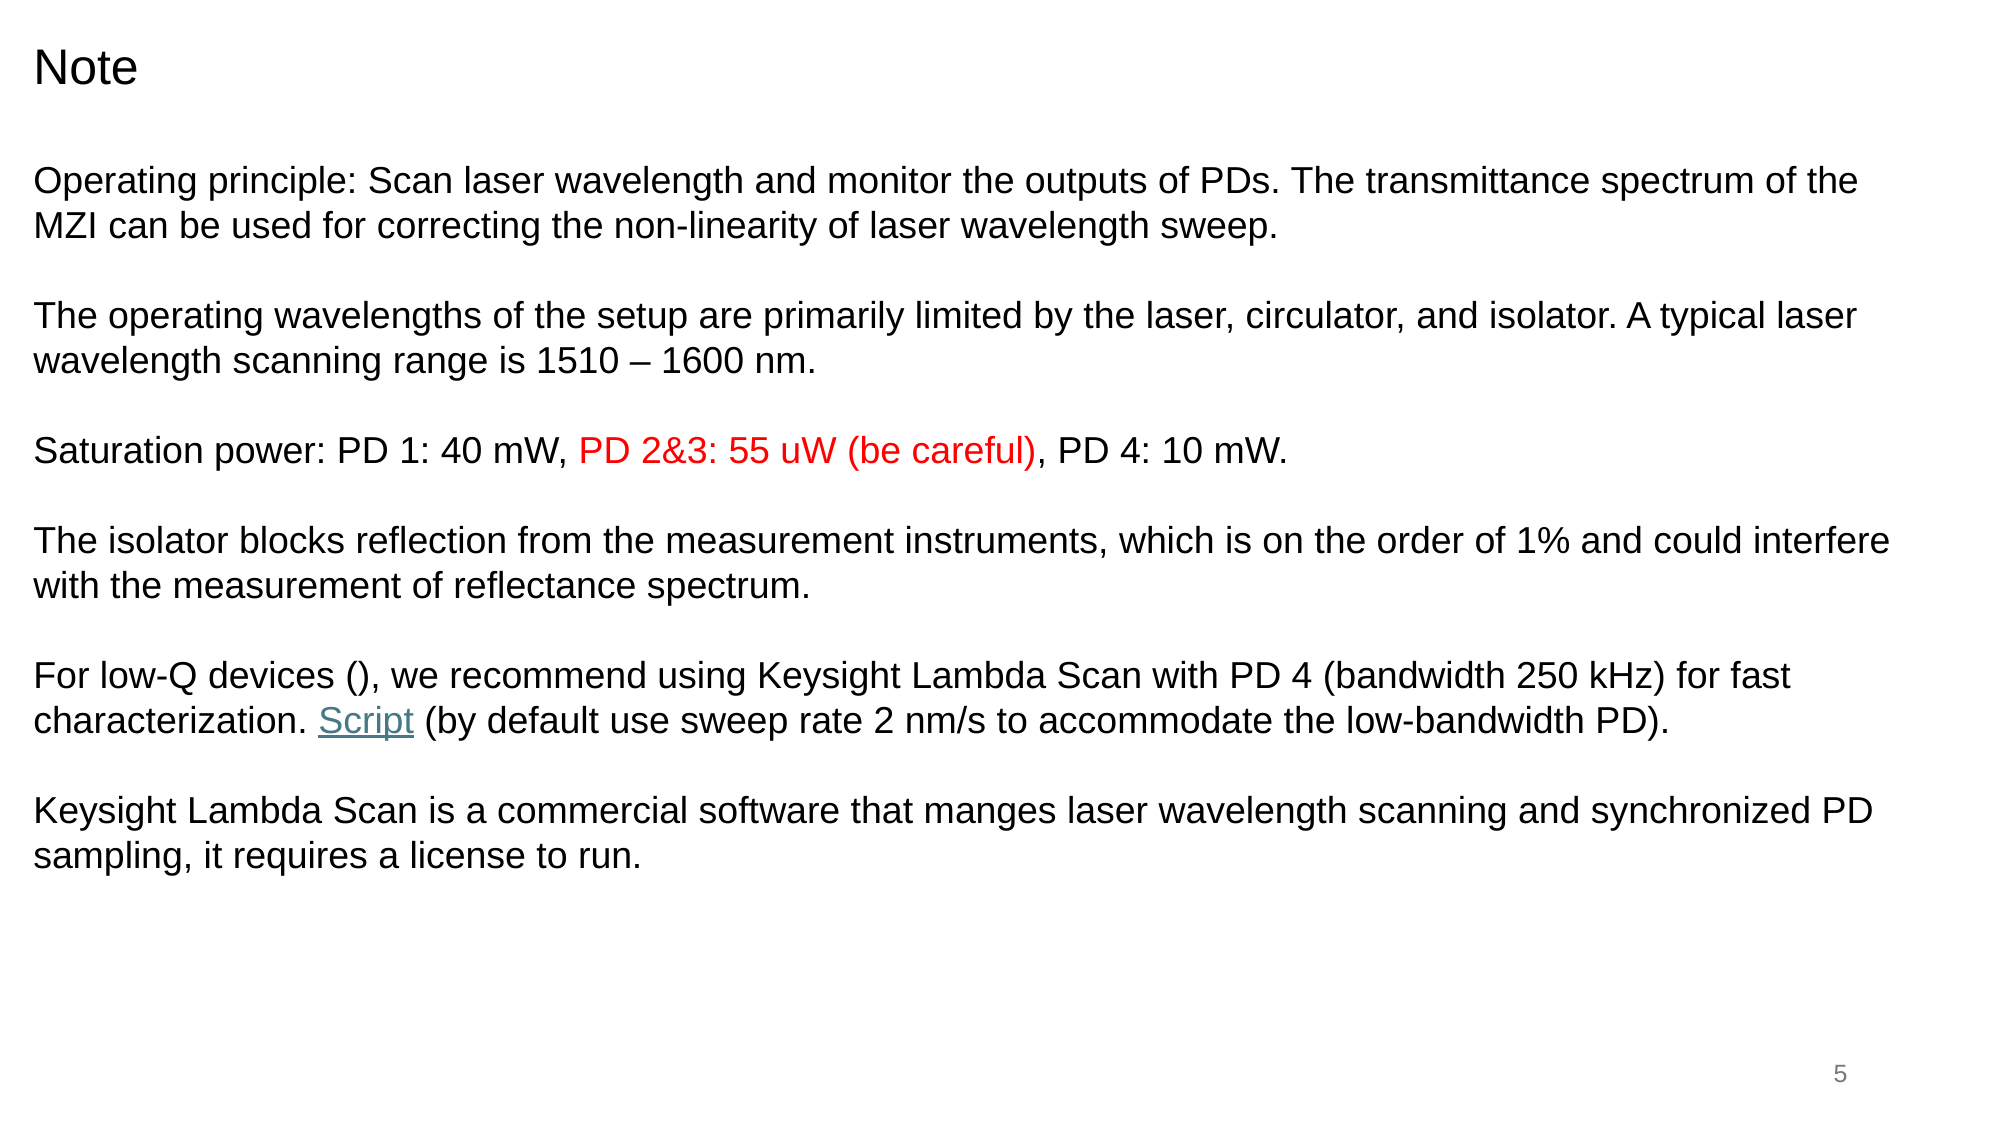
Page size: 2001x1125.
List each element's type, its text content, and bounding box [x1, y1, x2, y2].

text_box Note [18, 27, 1499, 103]
slide_number 5 [1412, 1042, 1863, 1103]
